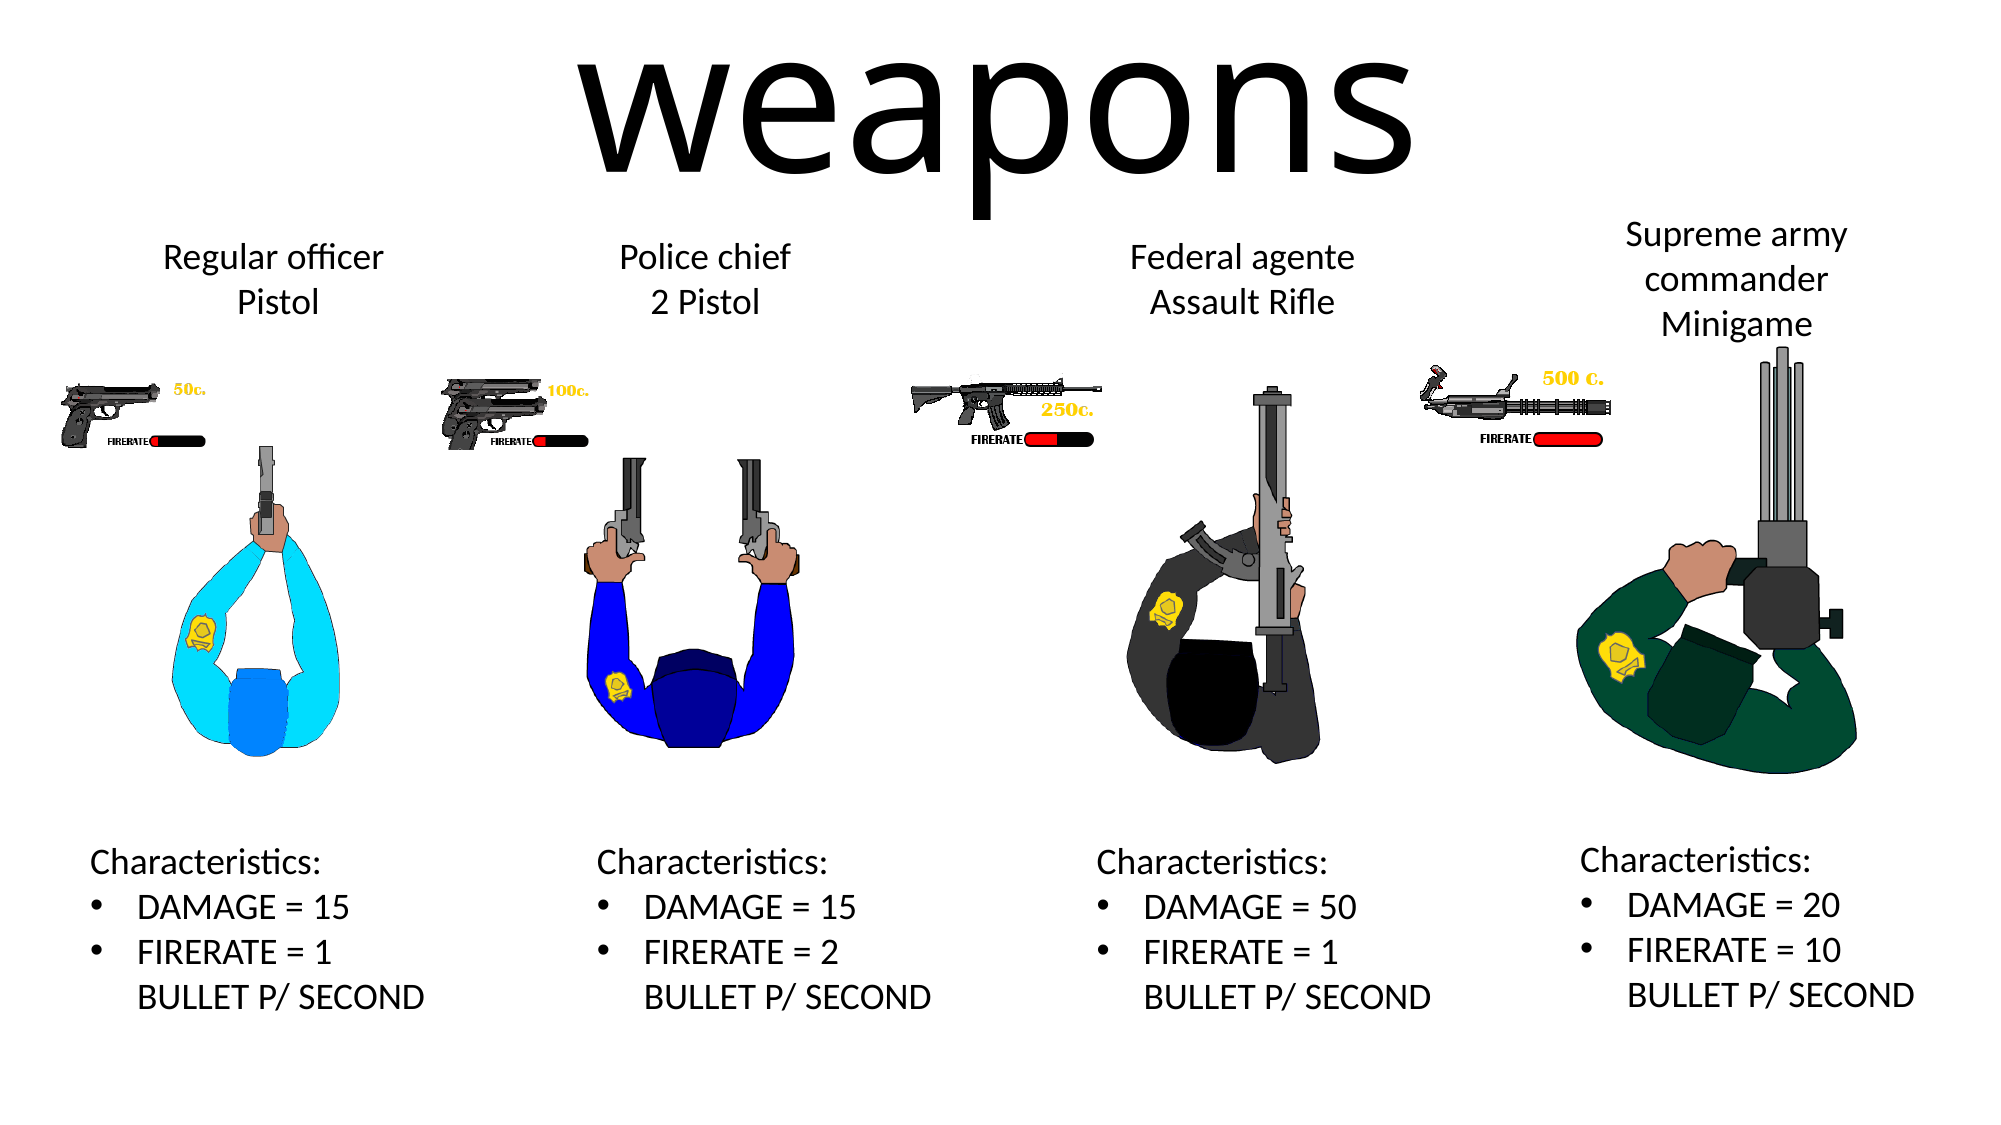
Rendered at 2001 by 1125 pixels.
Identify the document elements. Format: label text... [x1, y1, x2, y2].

text_box Supreme army commander Minigame [1543, 201, 1931, 352]
text_box Police chief 2 Pistol [567, 224, 844, 329]
title weapons [135, 0, 1861, 217]
text_box Characteristics: DAMAGE = 15 FIRERATE = 2 BULLET P/ SECOND [582, 829, 979, 1025]
text_box Characteristics: DAMAGE = 15 FIRERATE = 1 BULLET P/ SECOND [75, 901, 467, 1070]
picture [1122, 338, 1364, 841]
picture [58, 379, 829, 901]
picture [910, 363, 1103, 450]
text_box Federal agente Assault Rifle [1042, 224, 1444, 329]
picture [1419, 346, 1925, 929]
text_box Characteristics: DAMAGE = 20 FIRERATE = 10 BULLET P/ SECOND [1565, 827, 1968, 1023]
text_box Characteristics: DAMAGE = 50 FIRERATE = 1 BULLET P/ SECOND [1081, 829, 1473, 1025]
text_box Regular officer Pistol [142, 224, 414, 329]
